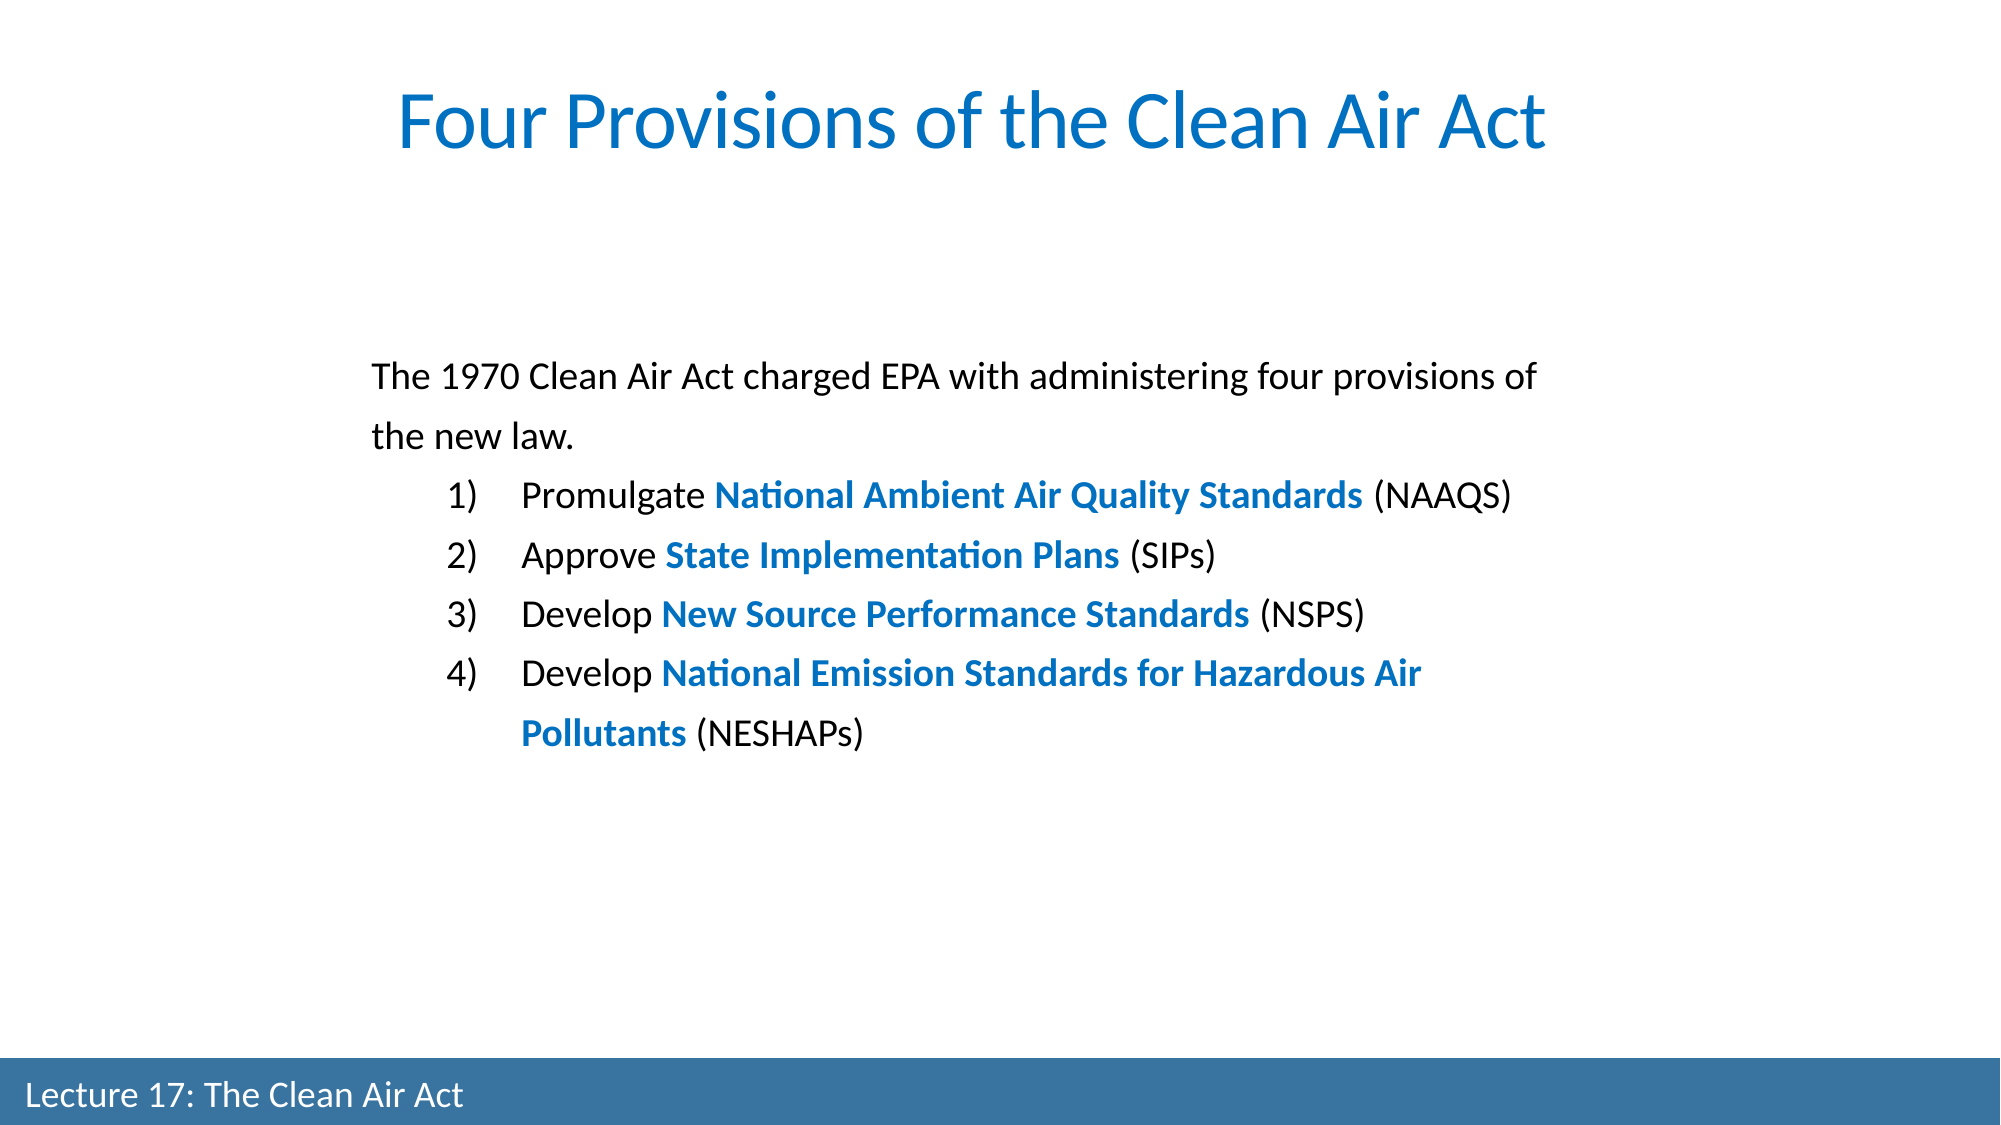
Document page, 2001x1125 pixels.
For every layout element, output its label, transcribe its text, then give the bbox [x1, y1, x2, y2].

text_box The 1970 Clean Air Act charged EPA with administering four provisions of the new law. Promulgate National Ambient Air Quality Standards (NAAQS) Approve State Implementation Plans (SIPs) Develop New Source Performance Standards (NSPS) Develop National Emission Standards for Hazardous Air Pollutants (NESHAPs) [356, 331, 1590, 762]
text_box Four Provisions of the Clean Air Act [380, 0, 1566, 173]
